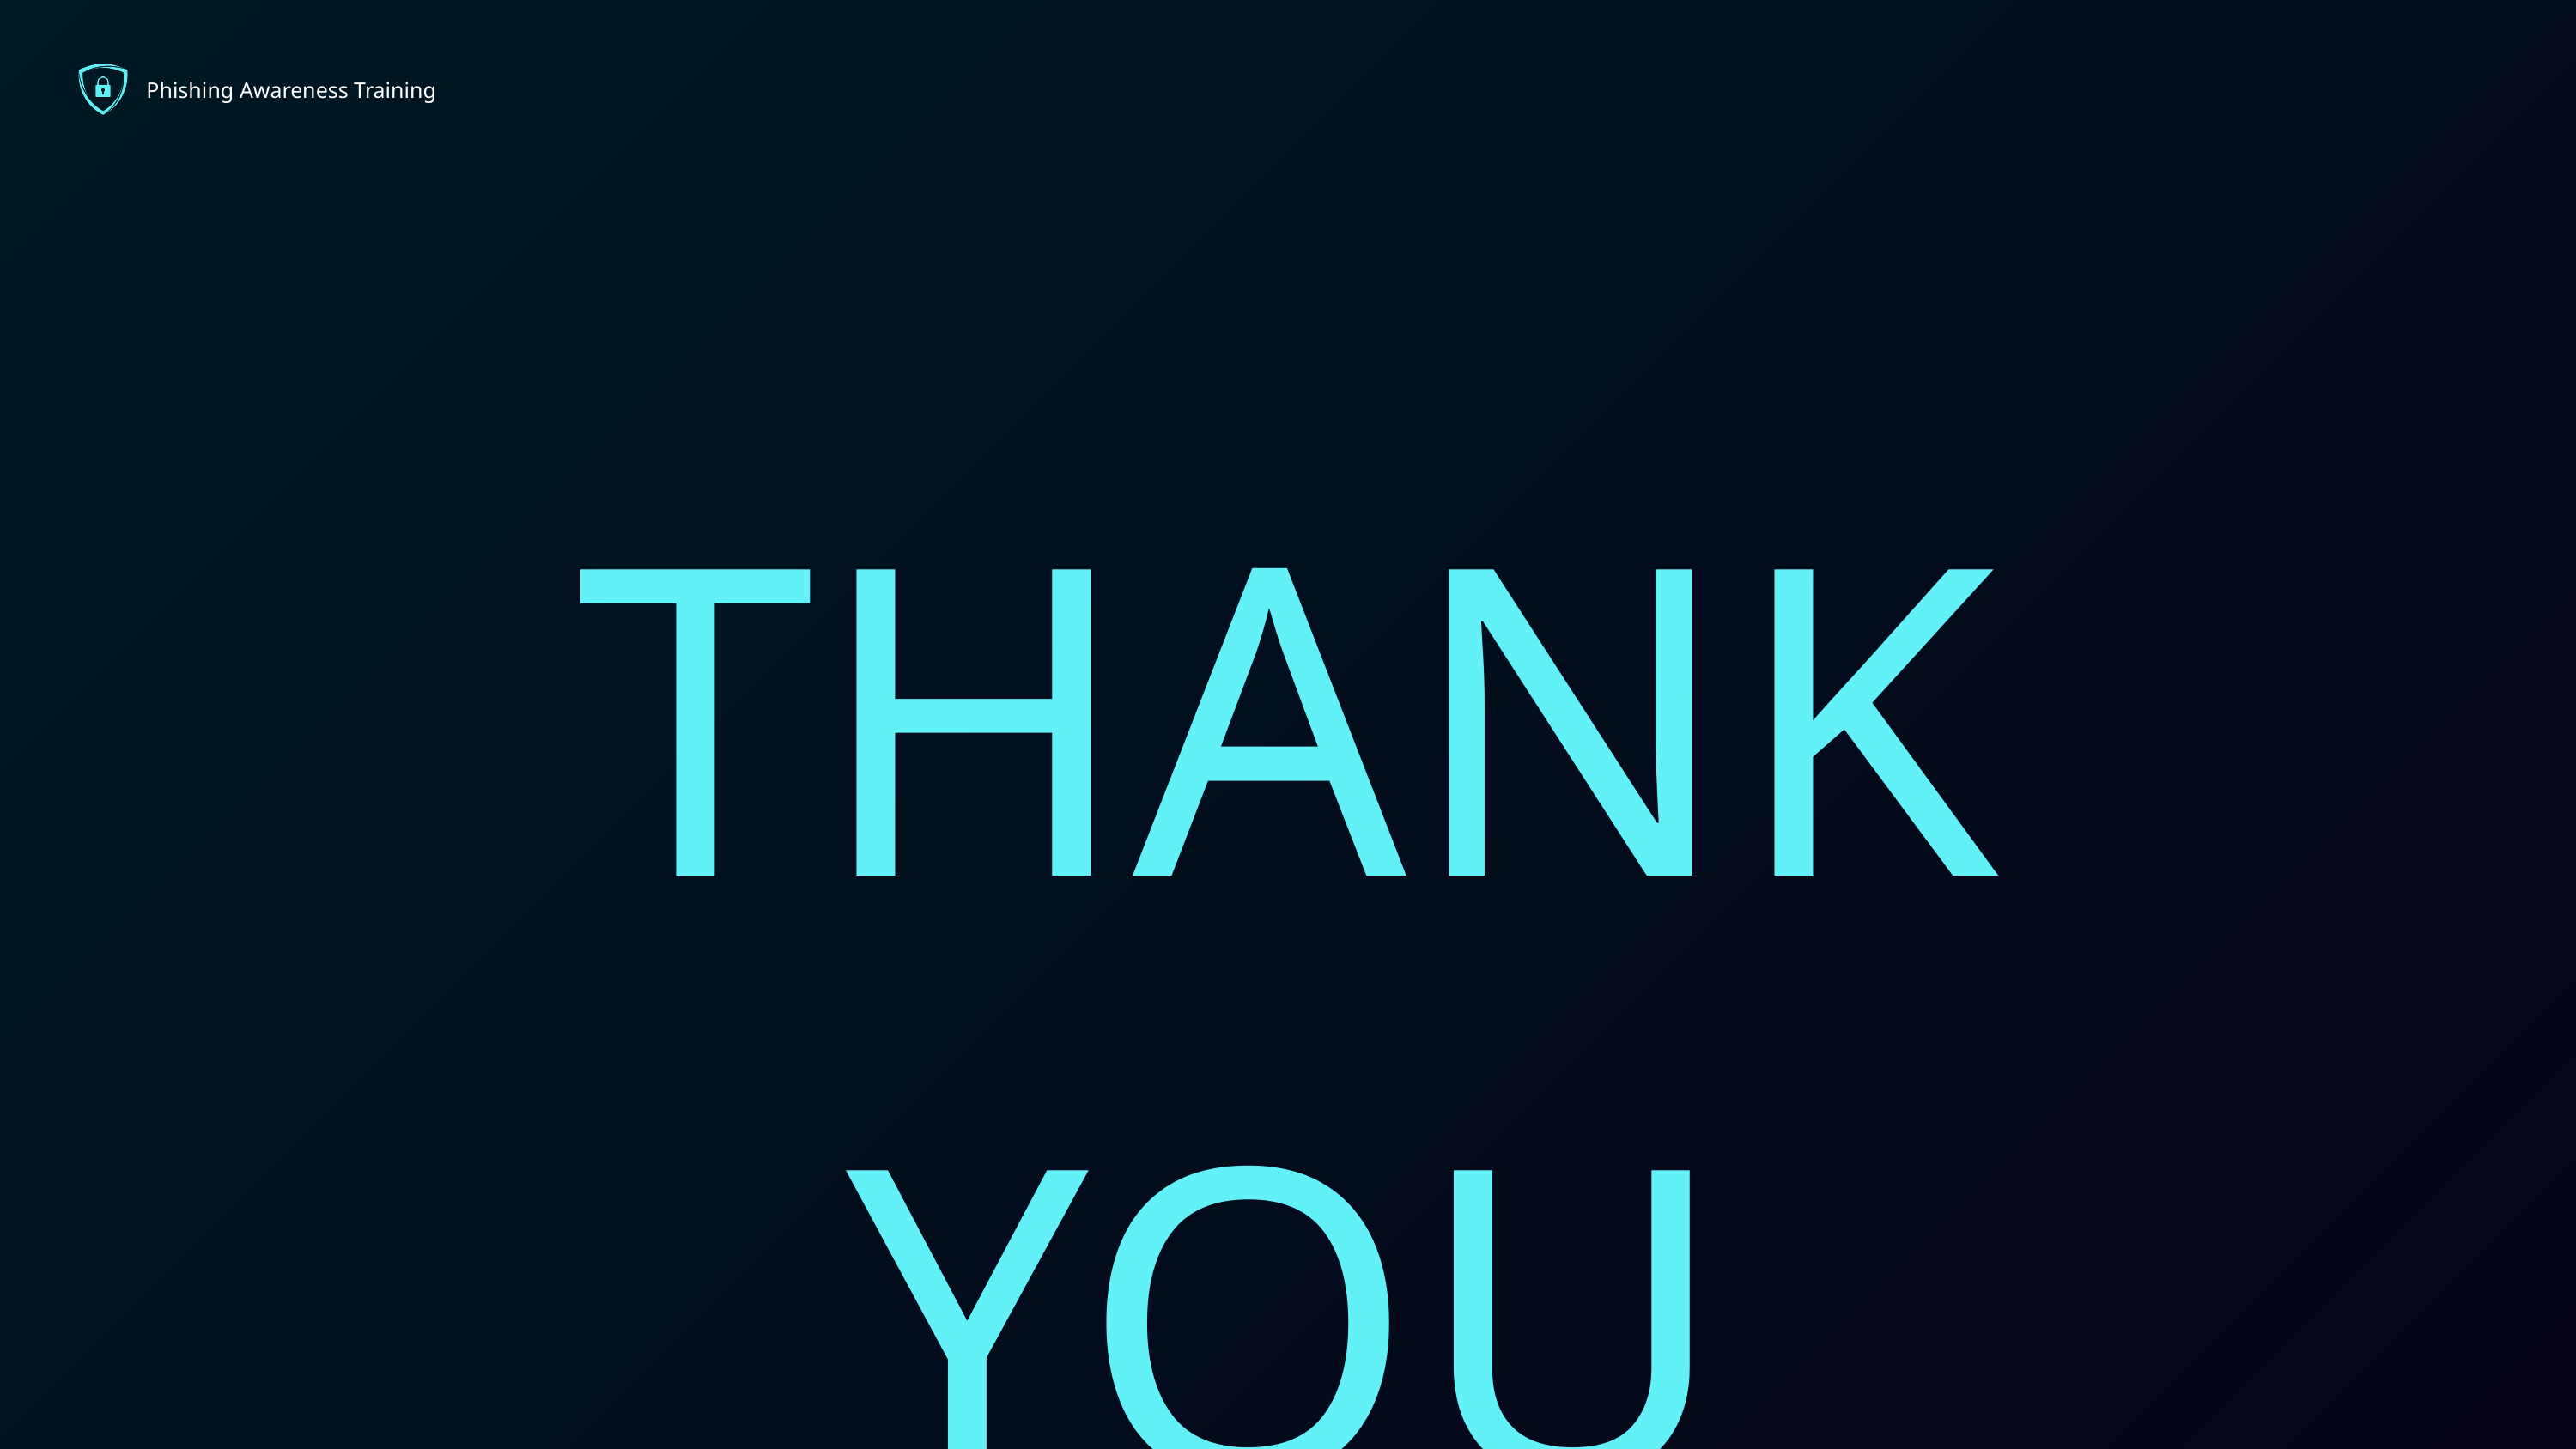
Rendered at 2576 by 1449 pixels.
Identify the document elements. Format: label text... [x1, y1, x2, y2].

text_box [77, 64, 129, 116]
text_box Phishing Awareness Training [146, 72, 547, 103]
text_box THANK YOU [361, 361, 2215, 1449]
text_box [95, 76, 111, 97]
